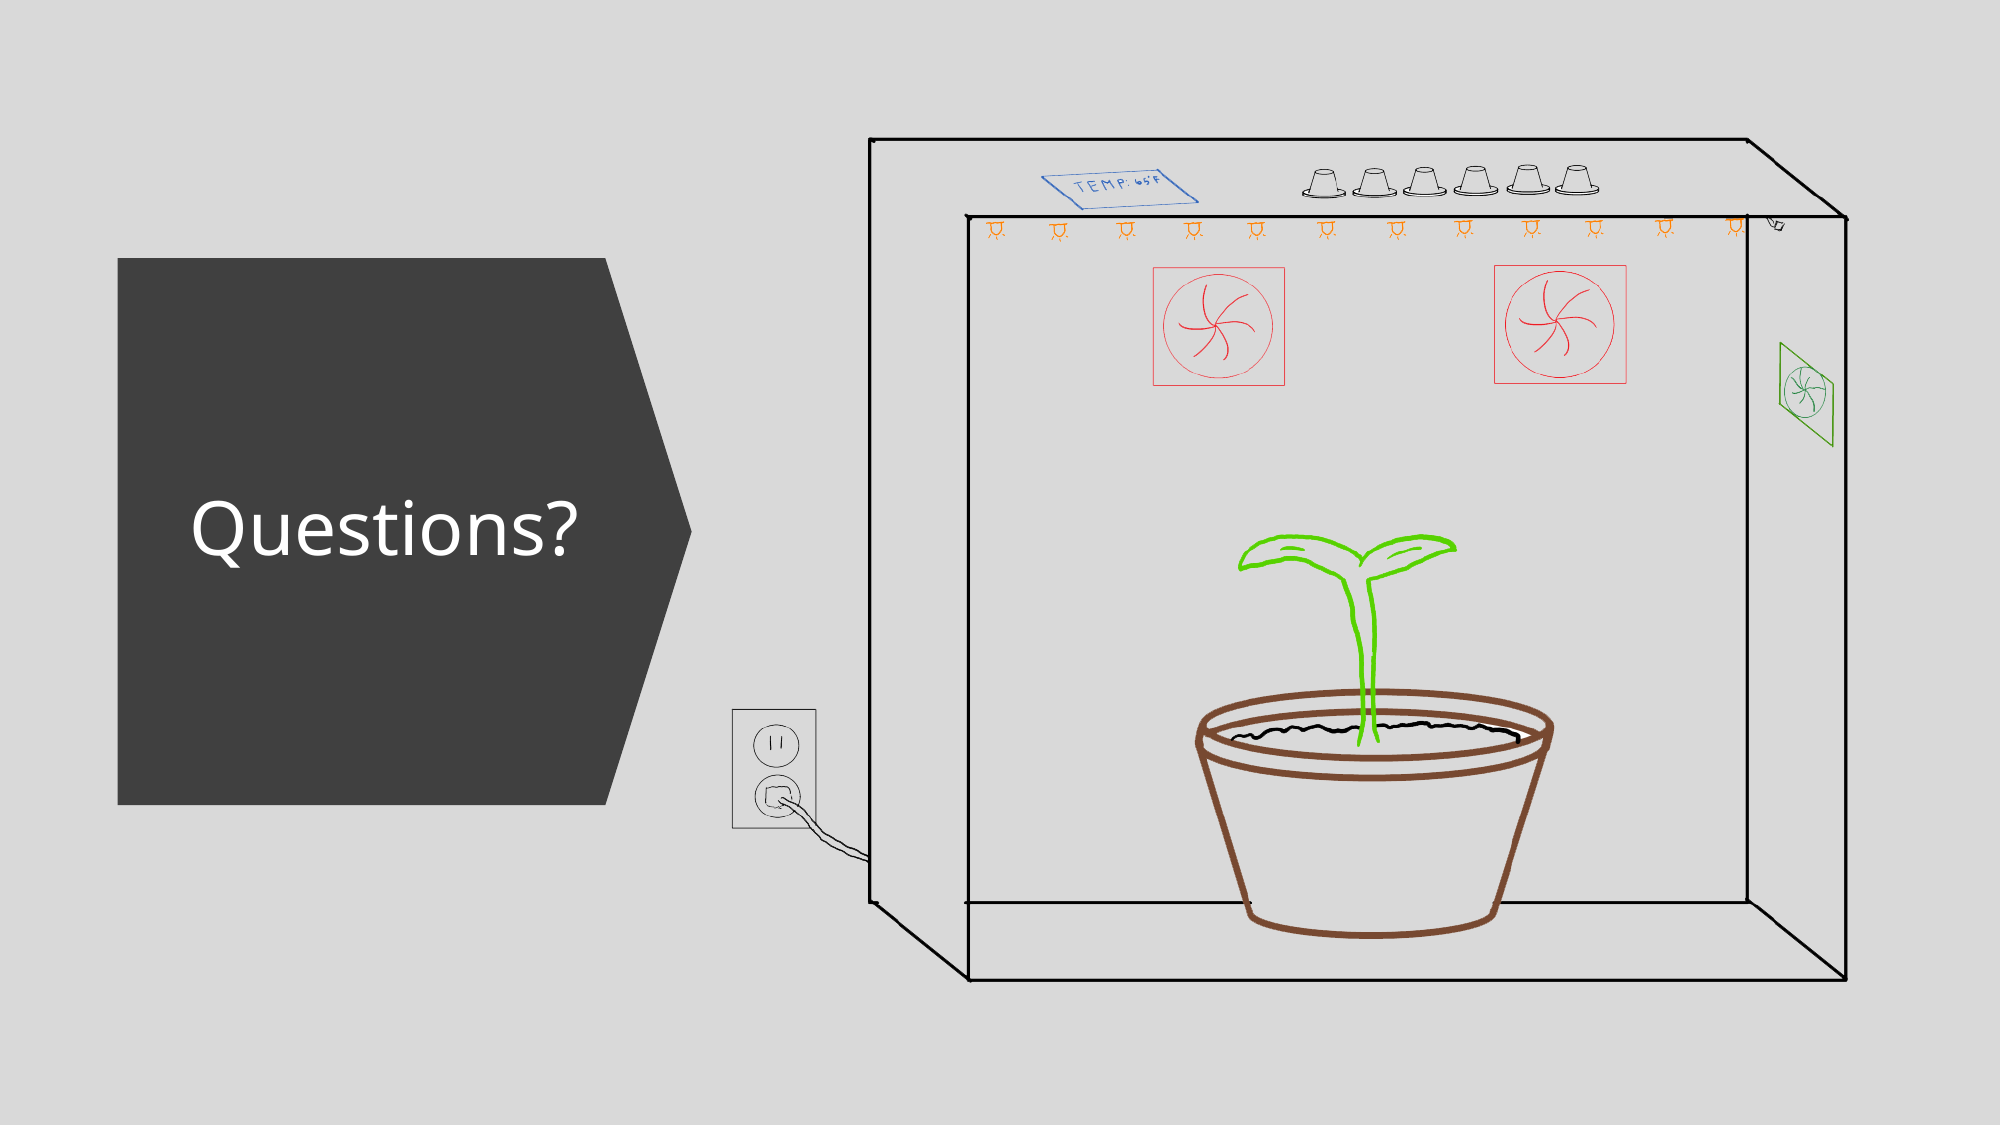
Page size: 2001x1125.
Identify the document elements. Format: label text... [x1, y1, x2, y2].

text_box [116, 257, 693, 807]
picture [723, 108, 1862, 993]
title Questions? [168, 322, 601, 741]
